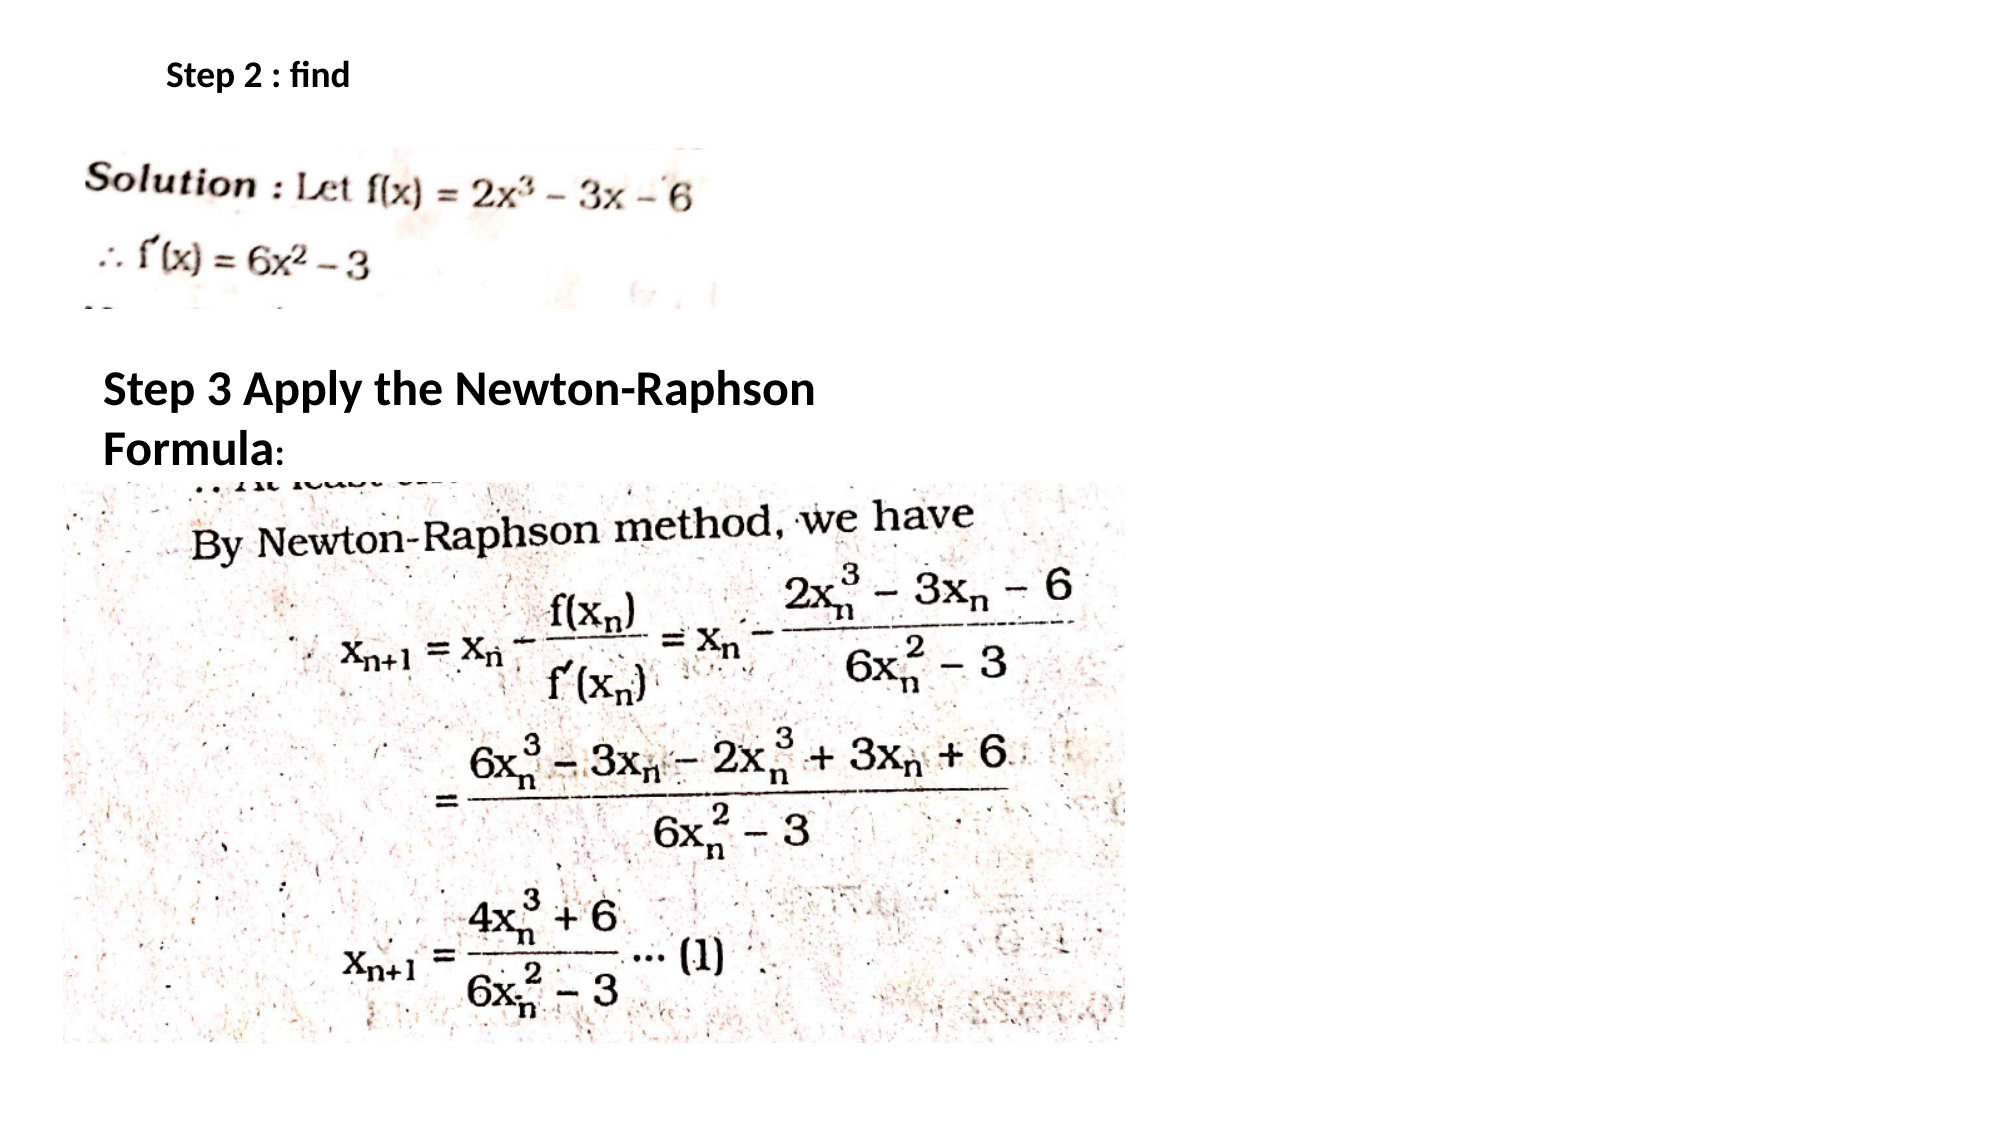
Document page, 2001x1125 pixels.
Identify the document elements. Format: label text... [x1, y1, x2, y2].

picture [84, 148, 717, 309]
picture [63, 482, 1125, 1043]
text_box Step 3 Apply the Newton-Raphson Formula: [88, 348, 928, 482]
